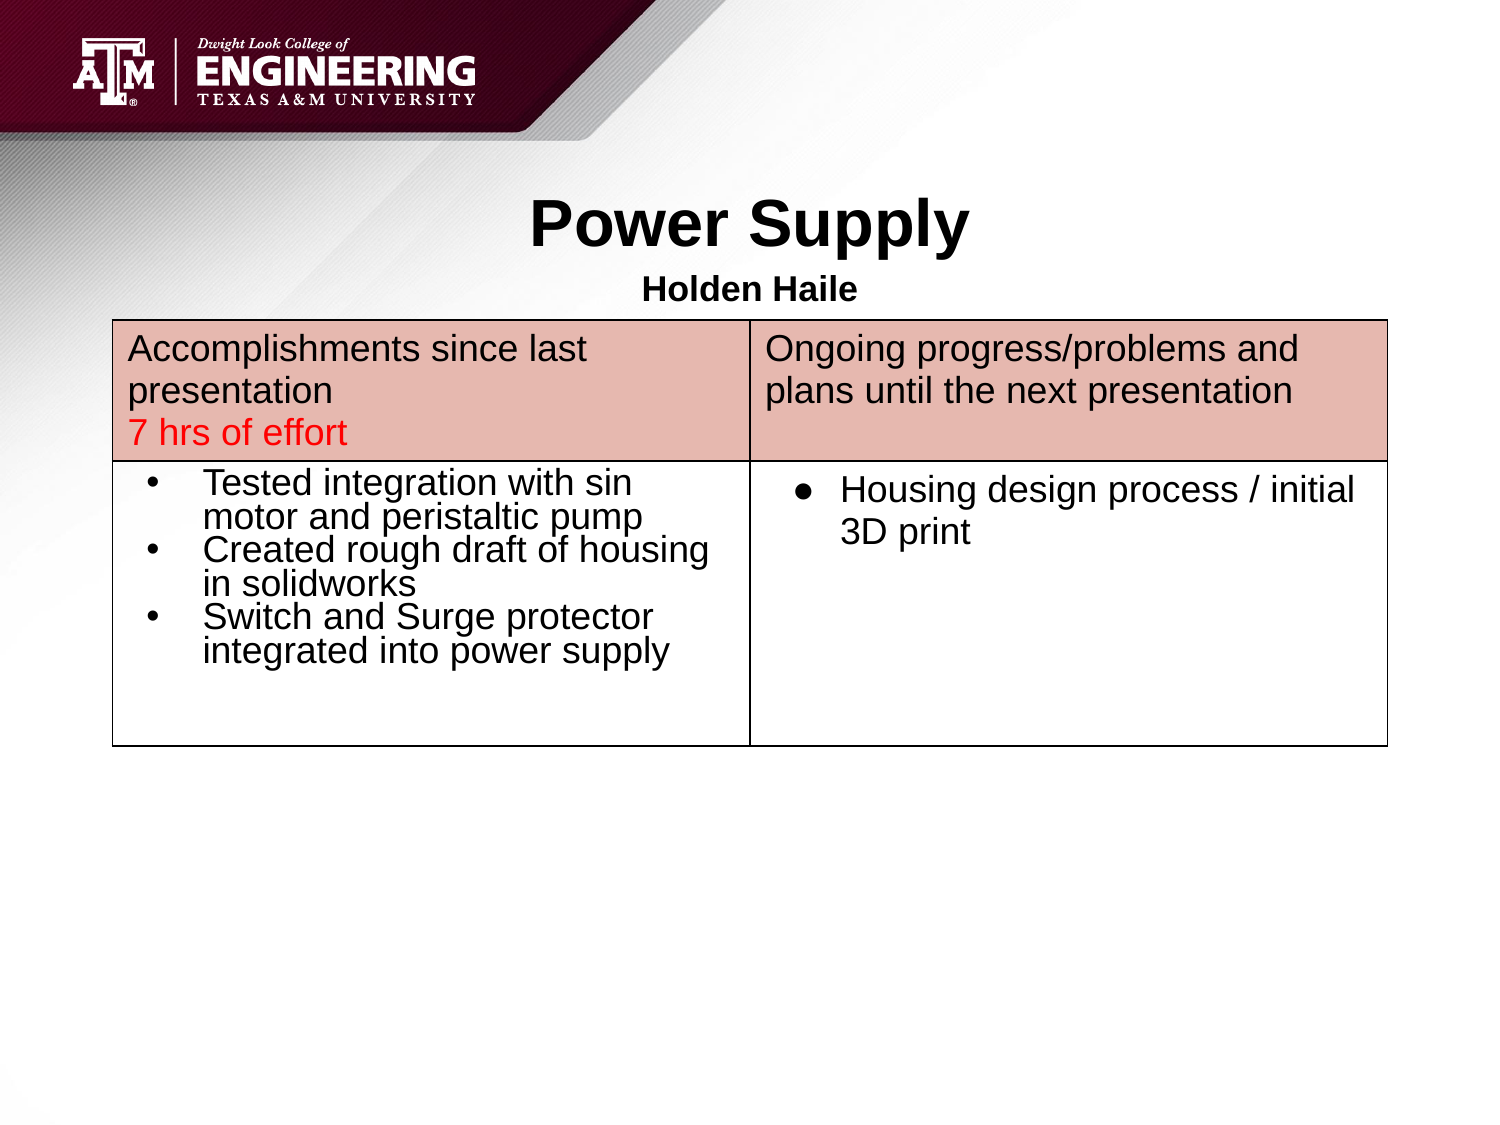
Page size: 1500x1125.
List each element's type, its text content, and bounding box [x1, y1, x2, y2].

table_cell Tested integration with sin motor and peristaltic pump Created rough draft of housing in solidworks Switch and Surge protector integrated into power supply [113, 462, 749, 745]
table_header Accomplishments since last presentation 7 hrs of effort [113, 321, 749, 460]
table_cell Housing design process / initial 3D print [751, 462, 1387, 745]
title Power Supply Holden Haile [75, 172, 1425, 304]
picture [0, 0, 1500, 1125]
table_header Ongoing progress/problems and plans until the next presentation [751, 321, 1387, 460]
